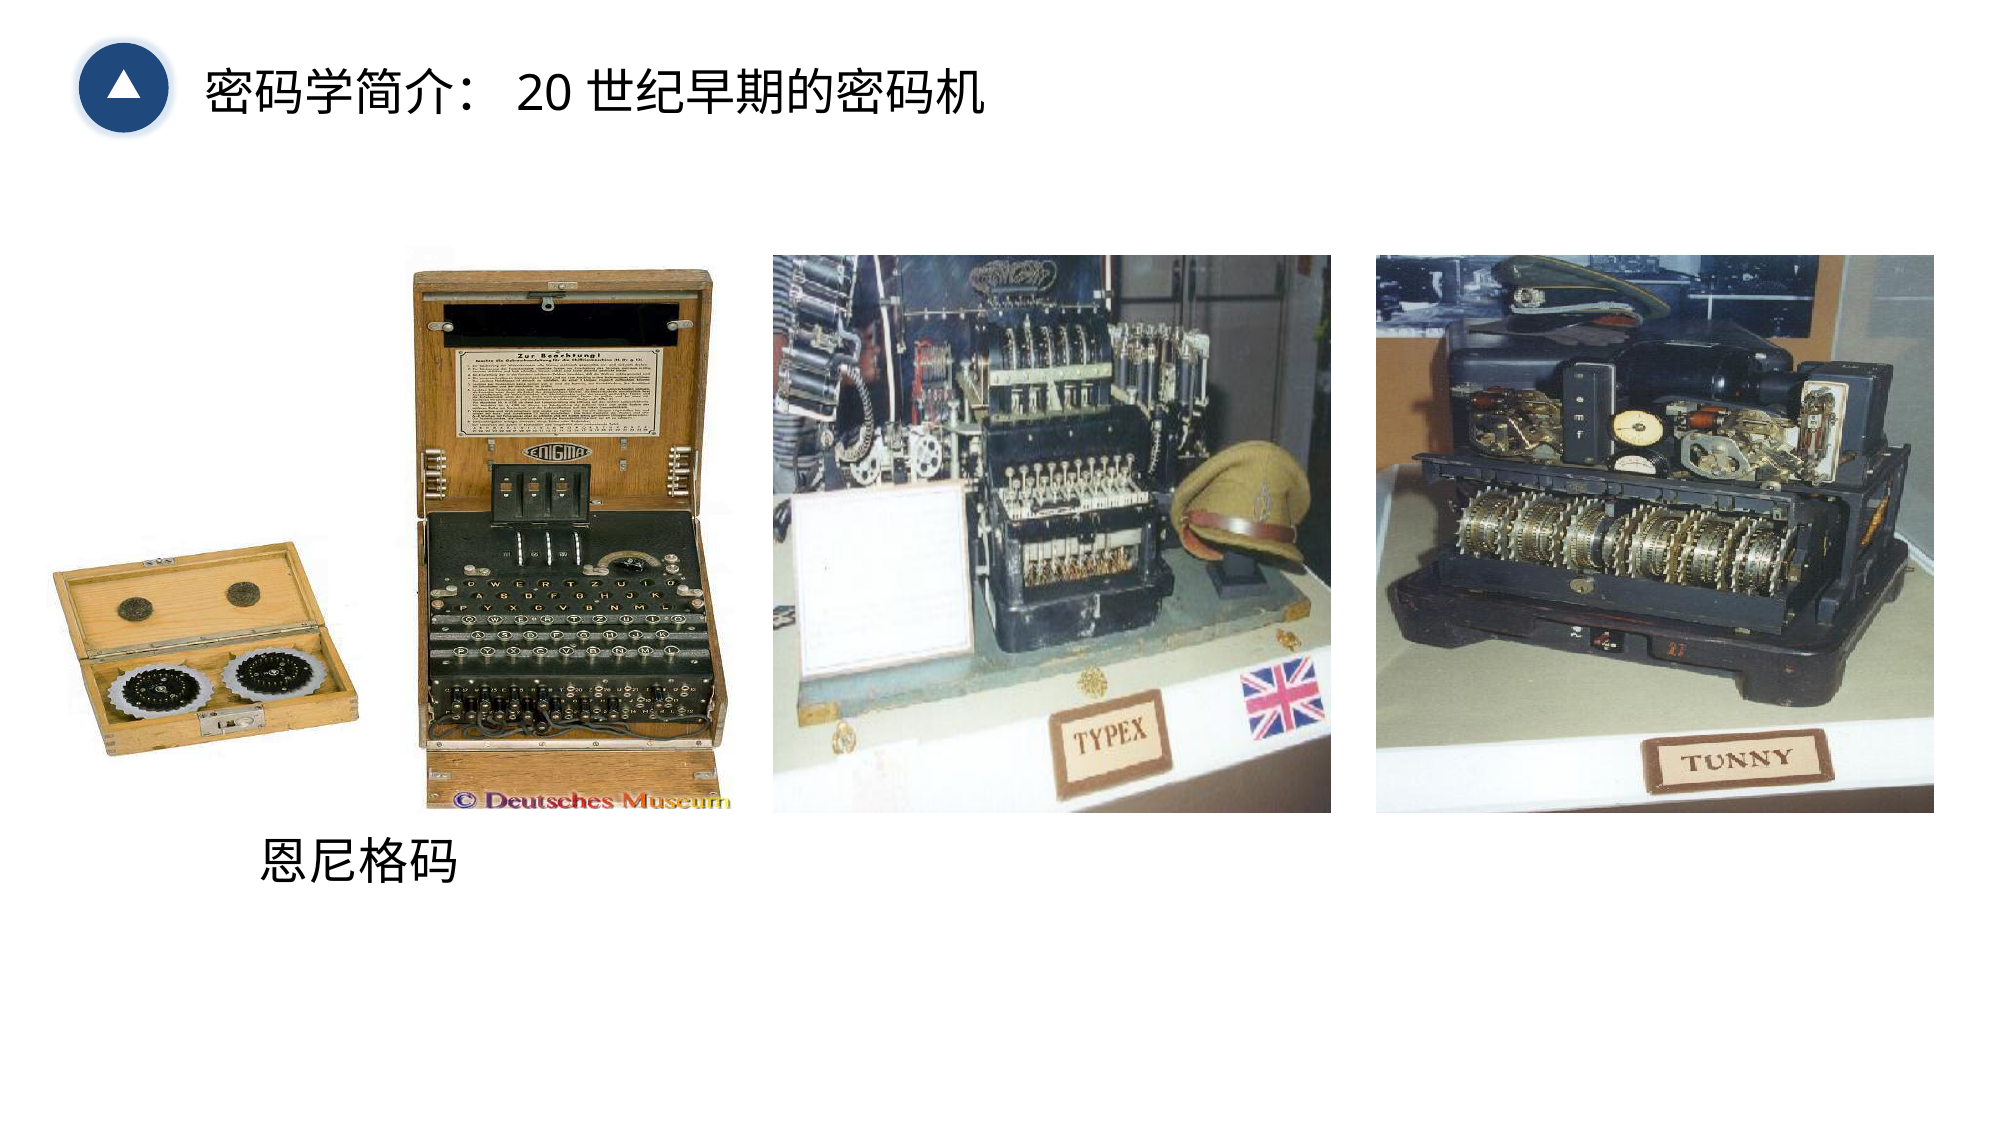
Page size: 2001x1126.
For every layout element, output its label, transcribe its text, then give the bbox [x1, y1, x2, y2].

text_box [78, 42, 169, 133]
picture [773, 255, 1332, 813]
picture [1375, 255, 1934, 813]
picture [31, 243, 738, 820]
text_box 恩尼格码 [244, 828, 481, 898]
text_box 密码学简介：20世纪早期的密码机 [196, 39, 1685, 128]
